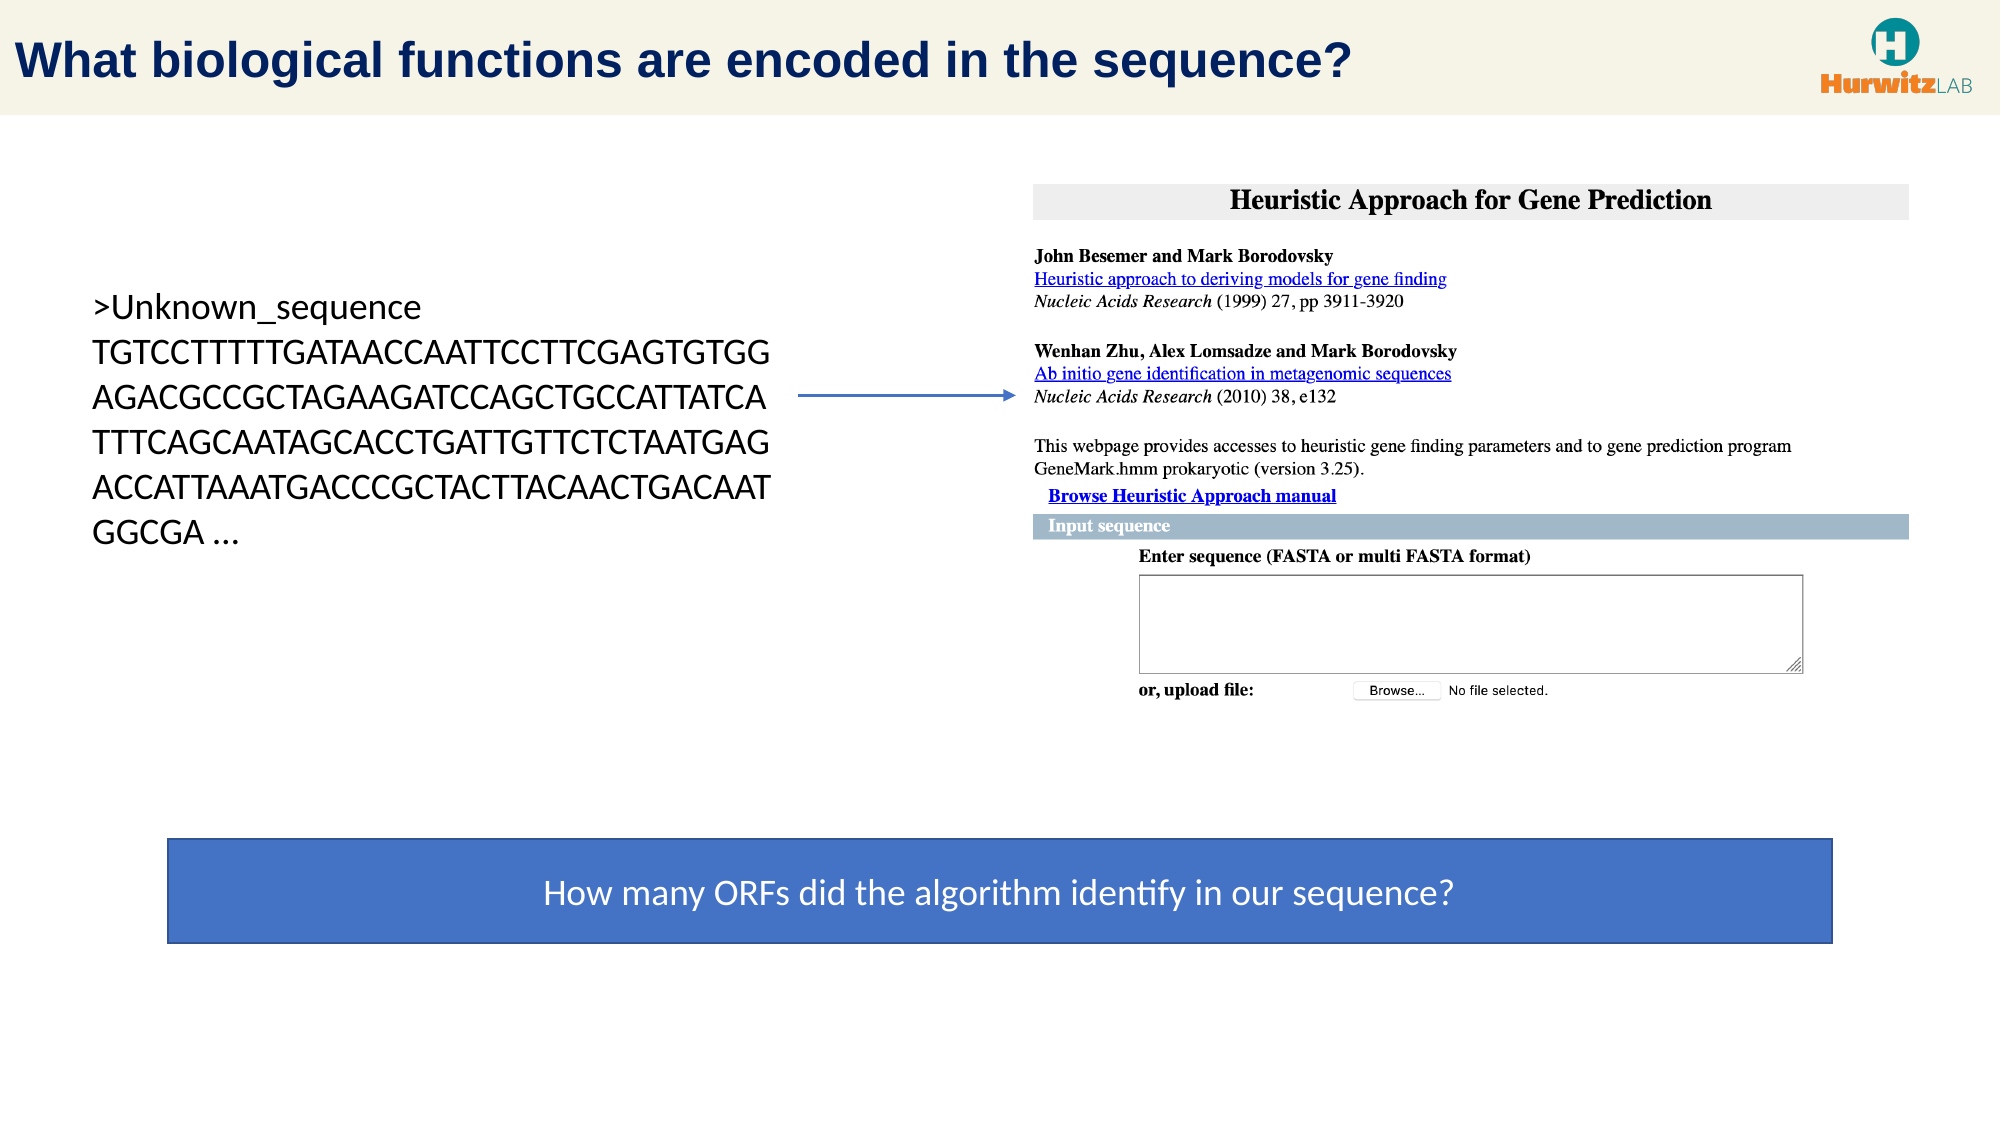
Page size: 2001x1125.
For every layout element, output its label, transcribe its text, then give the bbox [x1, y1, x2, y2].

text_box What biological functions are encoded in the sequence? [0, 0, 1813, 116]
picture [1813, 0, 2000, 152]
picture [1017, 180, 1921, 703]
text_box How many ORFs did the algorithm identify in our sequence? [167, 838, 1833, 944]
text_box >Unknown_sequence TGTCCTTTTTGATAACCAATTCCTTCGAGTGTGGAGACGCCGCTAGAAGATCCAGCTGCCATTATCATTTCAGCAATAGCACCTGATTGTTCTCTAATGAGACCATTAAATGACCCGCTACTTACAACTGACAATGGCGA … [77, 274, 794, 560]
